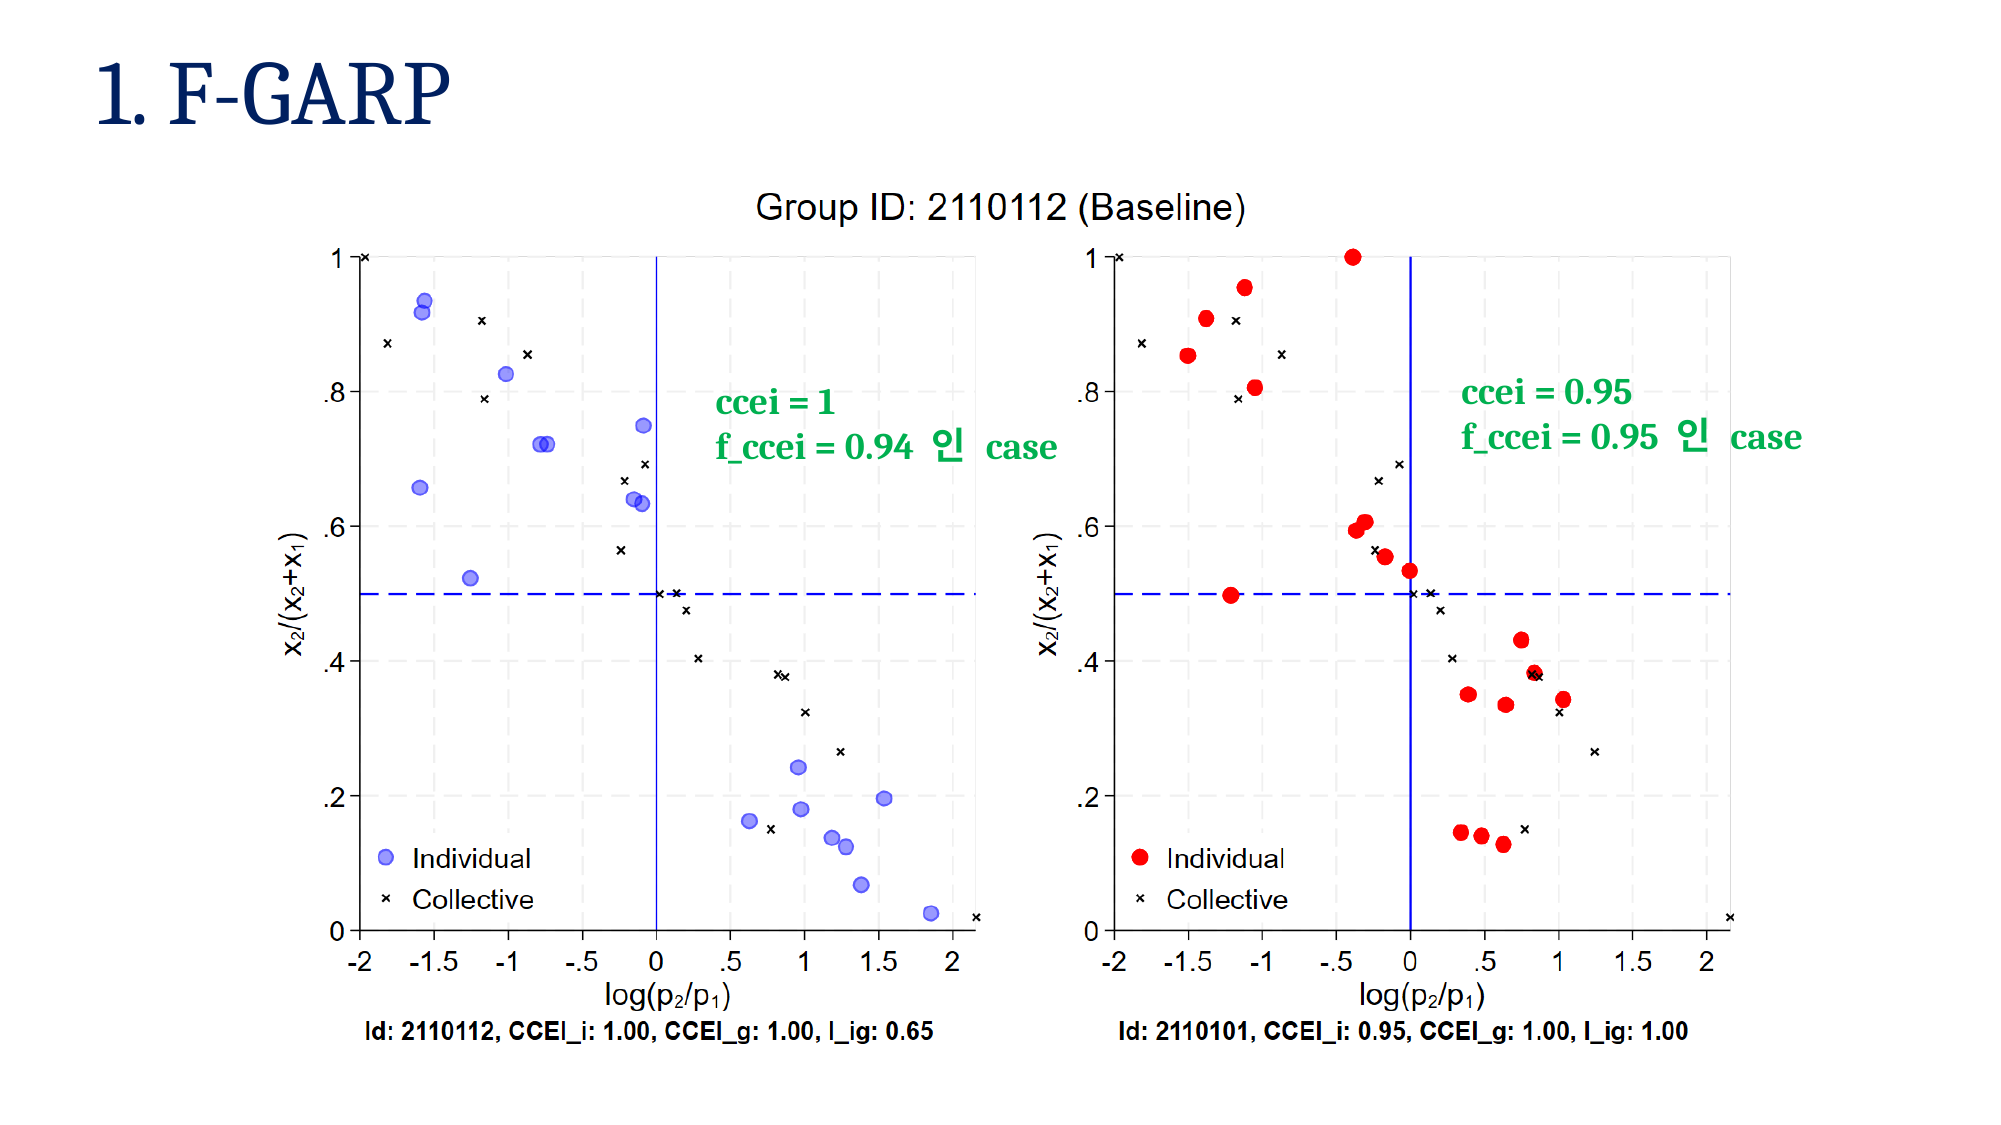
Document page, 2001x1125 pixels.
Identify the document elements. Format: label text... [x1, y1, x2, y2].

text_box 1. F-GARP [82, 25, 1938, 151]
picture [225, 163, 1775, 1093]
text_box ccei = 0.95 f_ccei = 0.95 인 case [1775, 359, 1849, 465]
